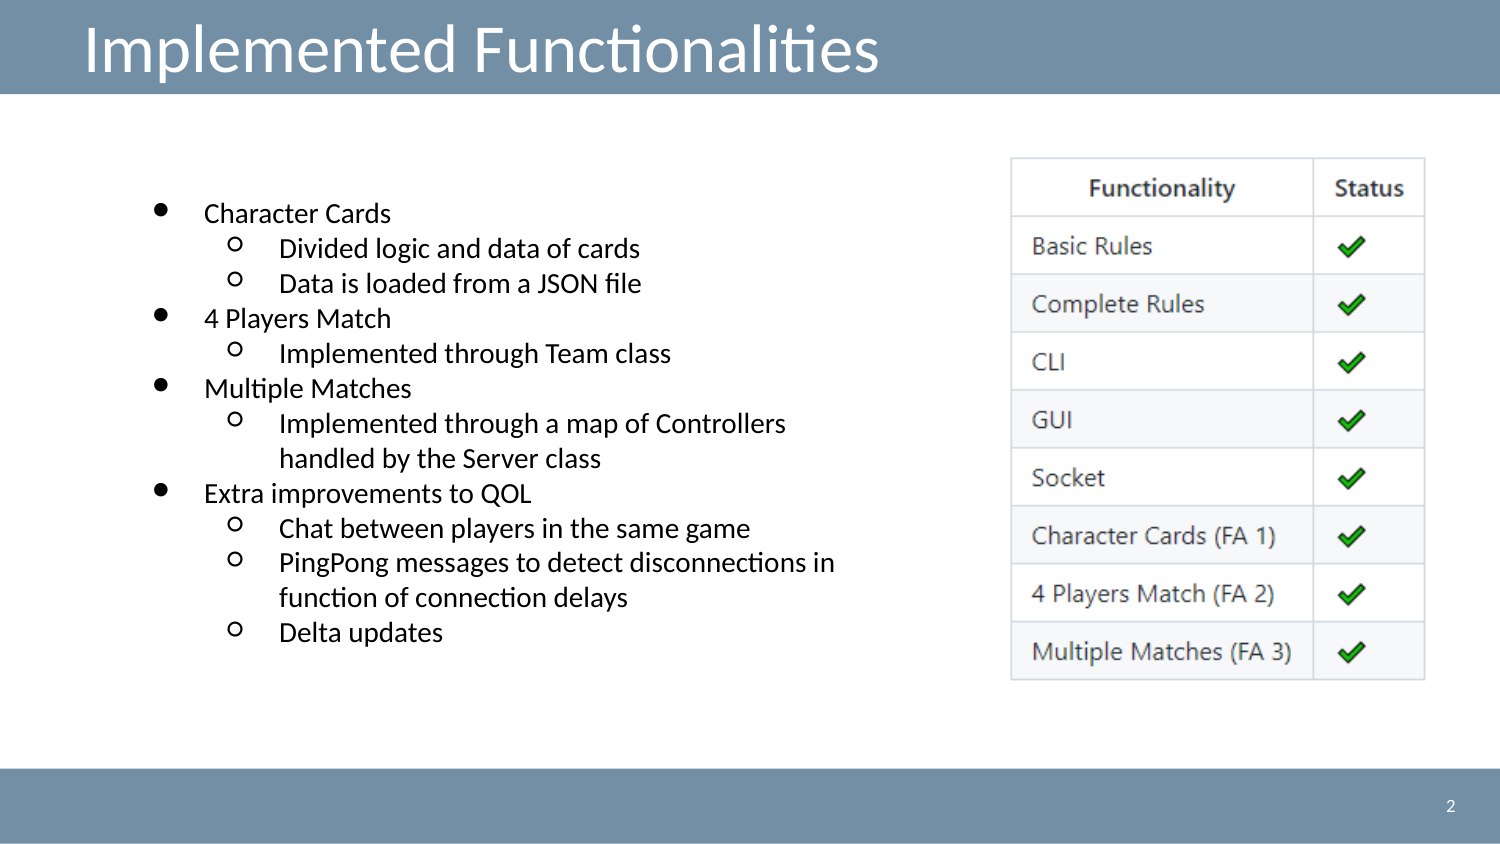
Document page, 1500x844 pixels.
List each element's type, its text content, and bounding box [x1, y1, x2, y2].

picture [1006, 153, 1436, 691]
title Implemented Functionalities [72, 0, 1366, 110]
text_box Character Cards Divided logic and data of cards Data is loaded from a JSON file 4 Players Match Implemented through Team class Multiple Matches Implemented through a map of Controllers handled by the Server class Extra improvements to QOL Chat between players in the same game PingPong messages to detect disconnections in function of connection delays Delta updates [114, 179, 880, 664]
slide_number ‹#› [1129, 782, 1467, 827]
